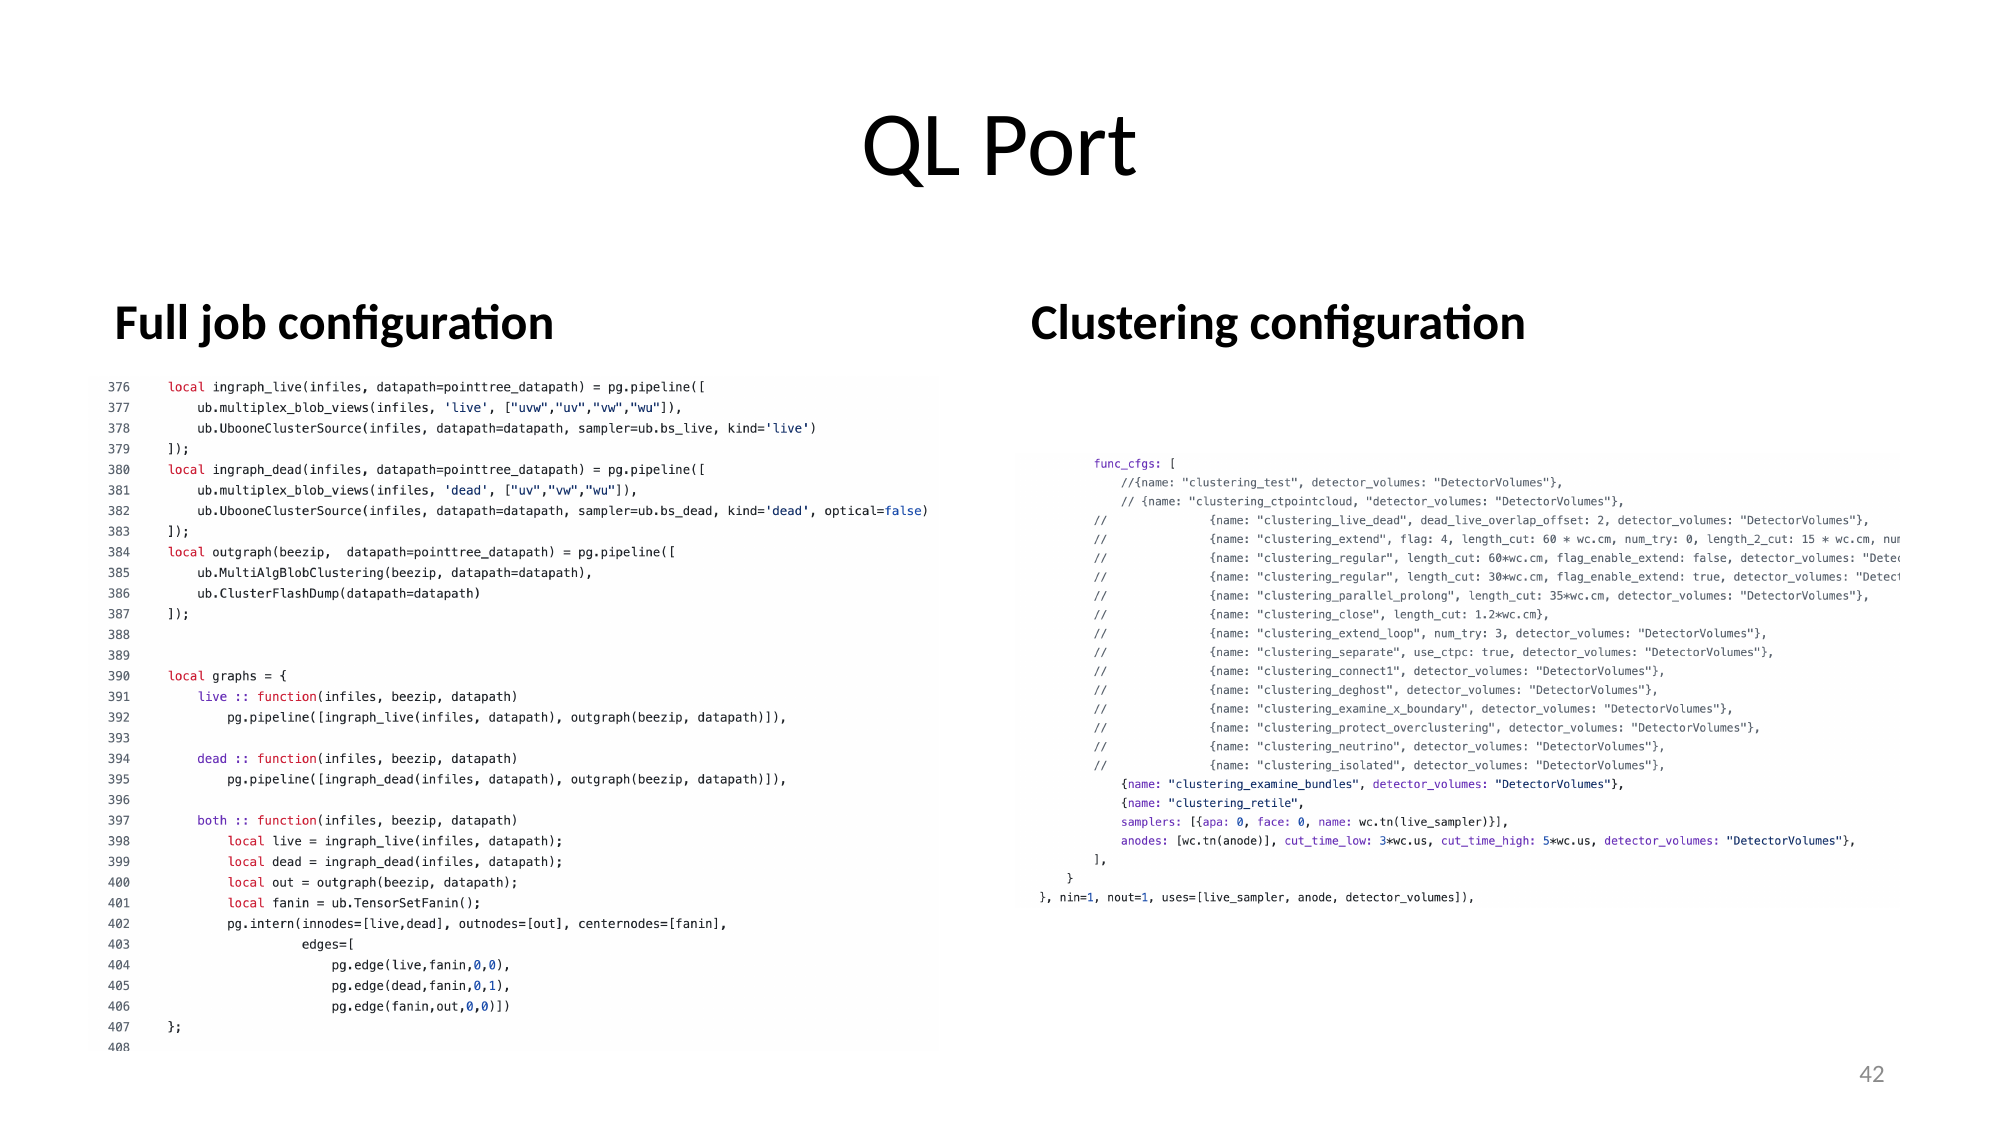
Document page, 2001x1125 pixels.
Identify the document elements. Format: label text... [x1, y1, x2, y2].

list Clustering configuration [1015, 251, 1900, 357]
title QL Port [99, 45, 1900, 233]
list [88, 375, 939, 1052]
list Full job configuration [99, 251, 984, 357]
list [1015, 453, 1901, 909]
slide_number 42 [1433, 1042, 1900, 1103]
